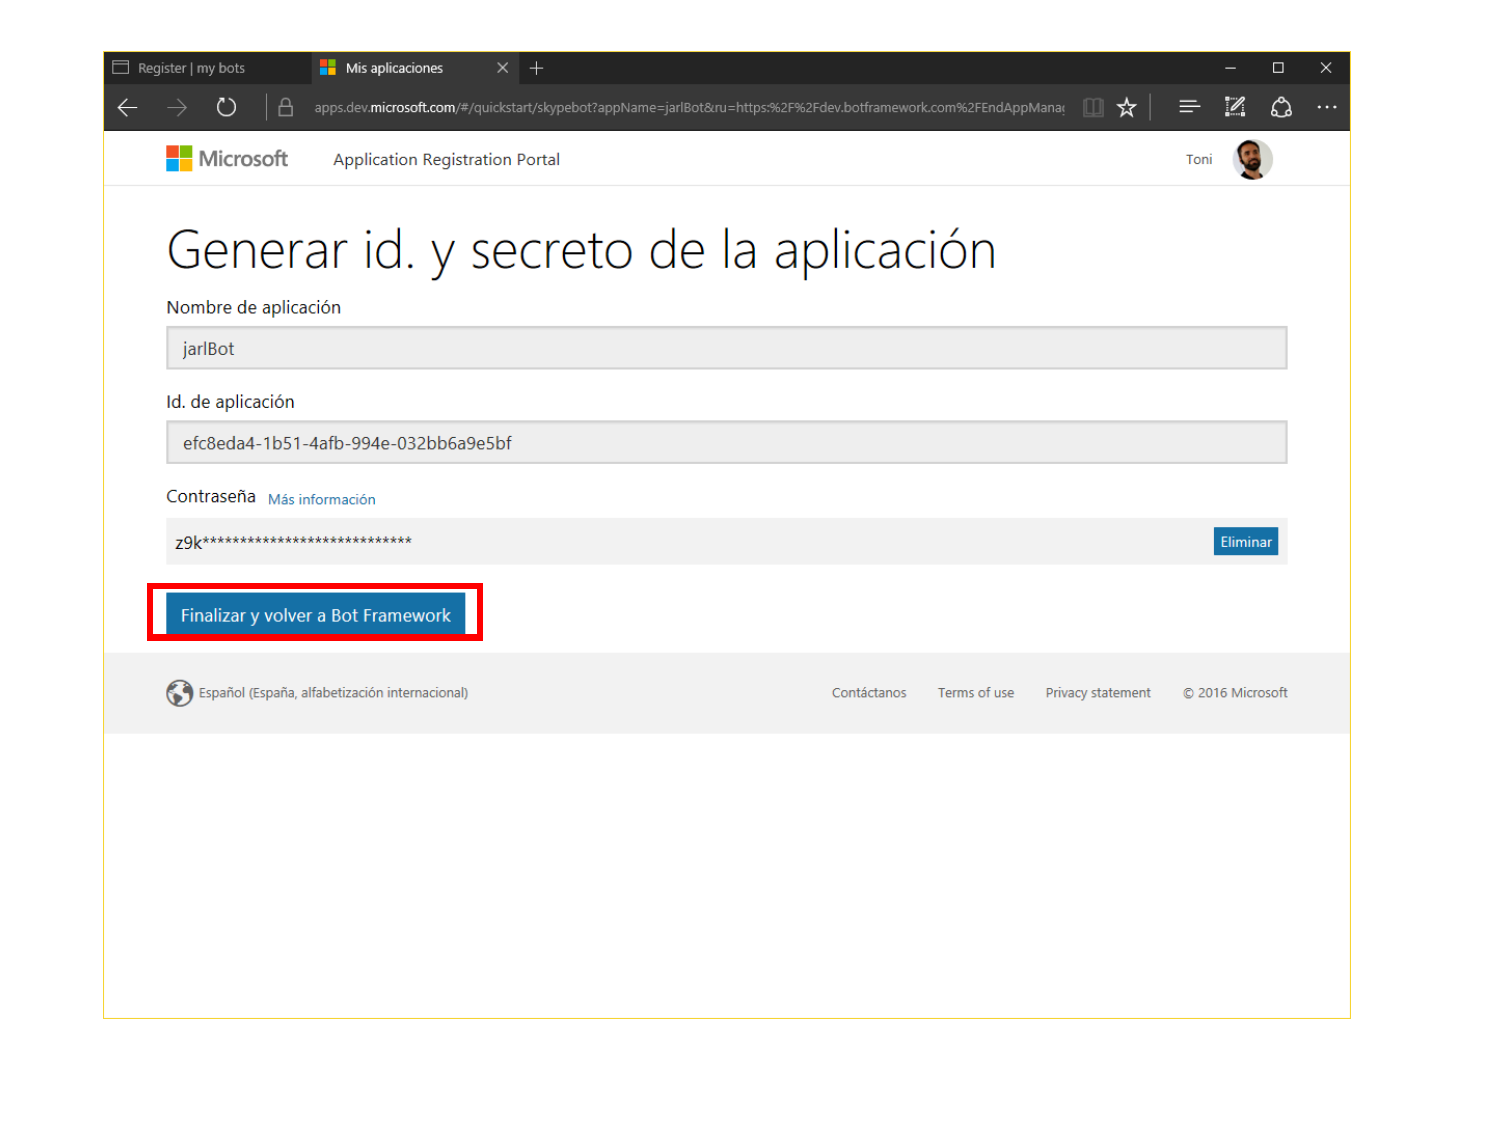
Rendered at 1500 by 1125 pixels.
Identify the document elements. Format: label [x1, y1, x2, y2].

picture [103, 50, 1351, 1020]
